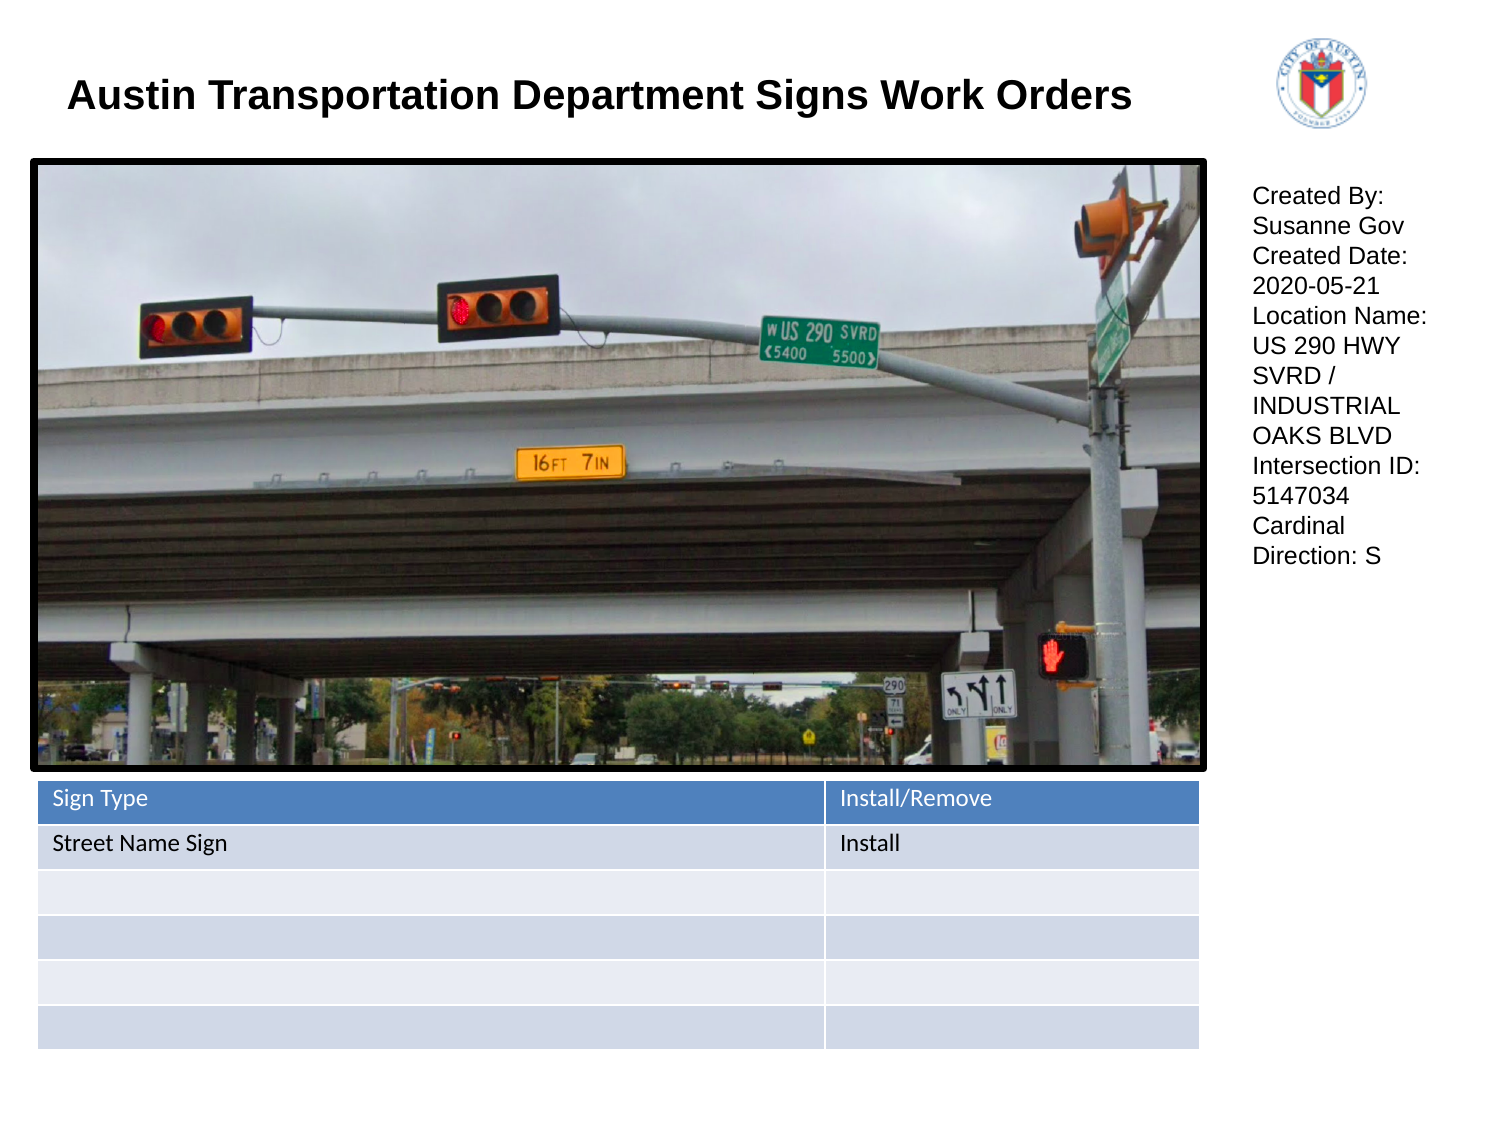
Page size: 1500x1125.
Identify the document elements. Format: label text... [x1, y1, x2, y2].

table_cell [826, 871, 1199, 914]
table_cell [826, 1006, 1199, 1049]
table_cell [38, 916, 824, 959]
table_cell [826, 961, 1199, 1004]
table_cell Street Name Sign [38, 826, 824, 869]
table_header Install/Remove [826, 781, 1199, 824]
table_cell [38, 871, 824, 914]
text_box Austin Transportation Department Signs Work Orders [51, 60, 1149, 125]
table_cell [38, 961, 824, 1004]
text_box Created By: Susanne Gov Created Date: 2020-05-21 Location Name: US 290 HWY SVRD / INDUSTRIAL OAKS BLVD Intersection ID: 5147034 Cardinal Direction: S [1237, 172, 1463, 577]
table_header Sign Type [38, 781, 824, 824]
table_cell [38, 1006, 824, 1049]
table_cell Install [826, 826, 1199, 869]
picture [37, 164, 1201, 766]
table_cell [826, 916, 1199, 959]
picture [1274, 37, 1369, 132]
